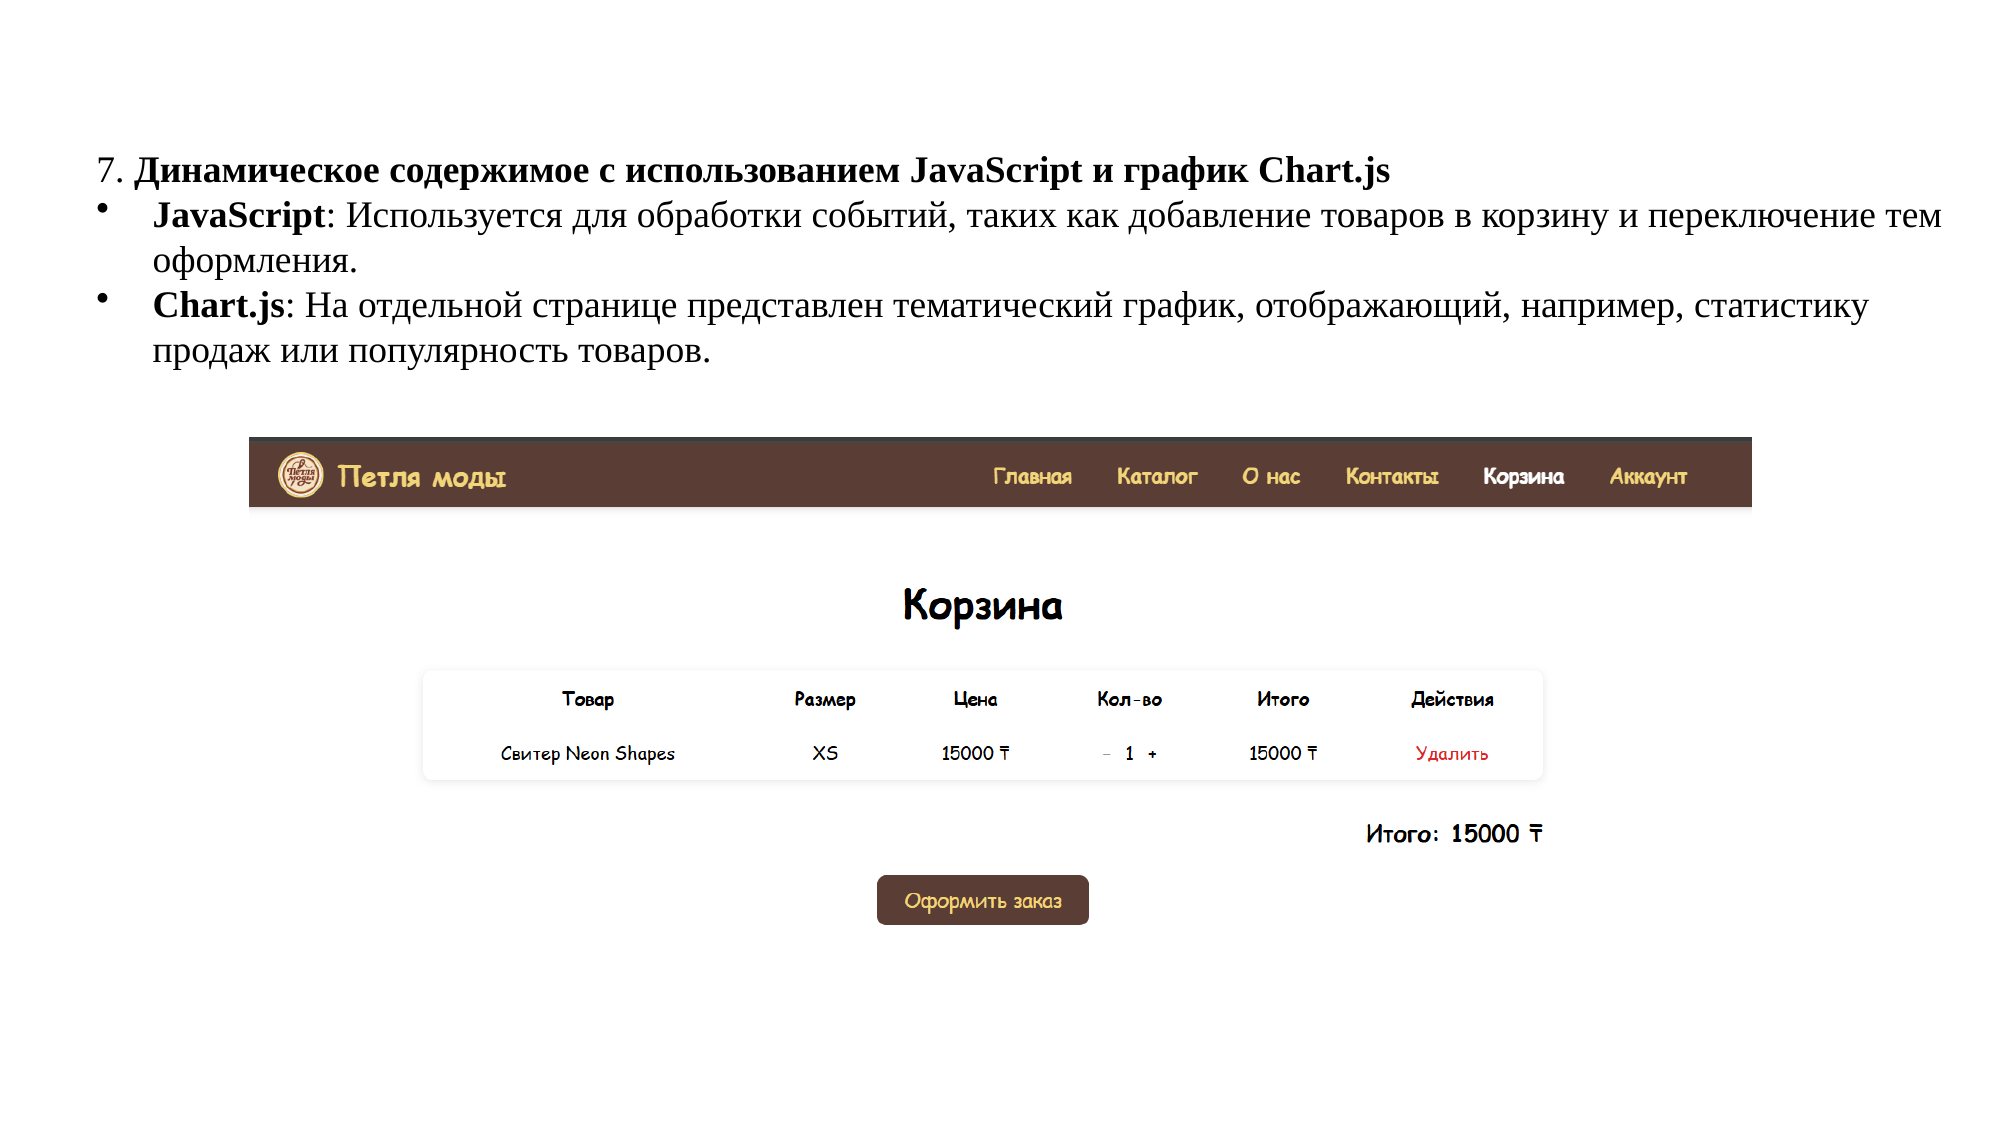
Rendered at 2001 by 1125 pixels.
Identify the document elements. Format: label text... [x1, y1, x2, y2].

text_box 7. Динамическое содержимое с использованием JavaScript и график Chart.js JavaScript: Используется для обработки событий, таких как добавление товаров в корзину и переключение тем оформления. Chart.js: На отдельной странице представлен тематический график, отображающий, например, статистику продаж или популярность товаров. [96, 97, 1973, 370]
picture [249, 437, 1752, 965]
